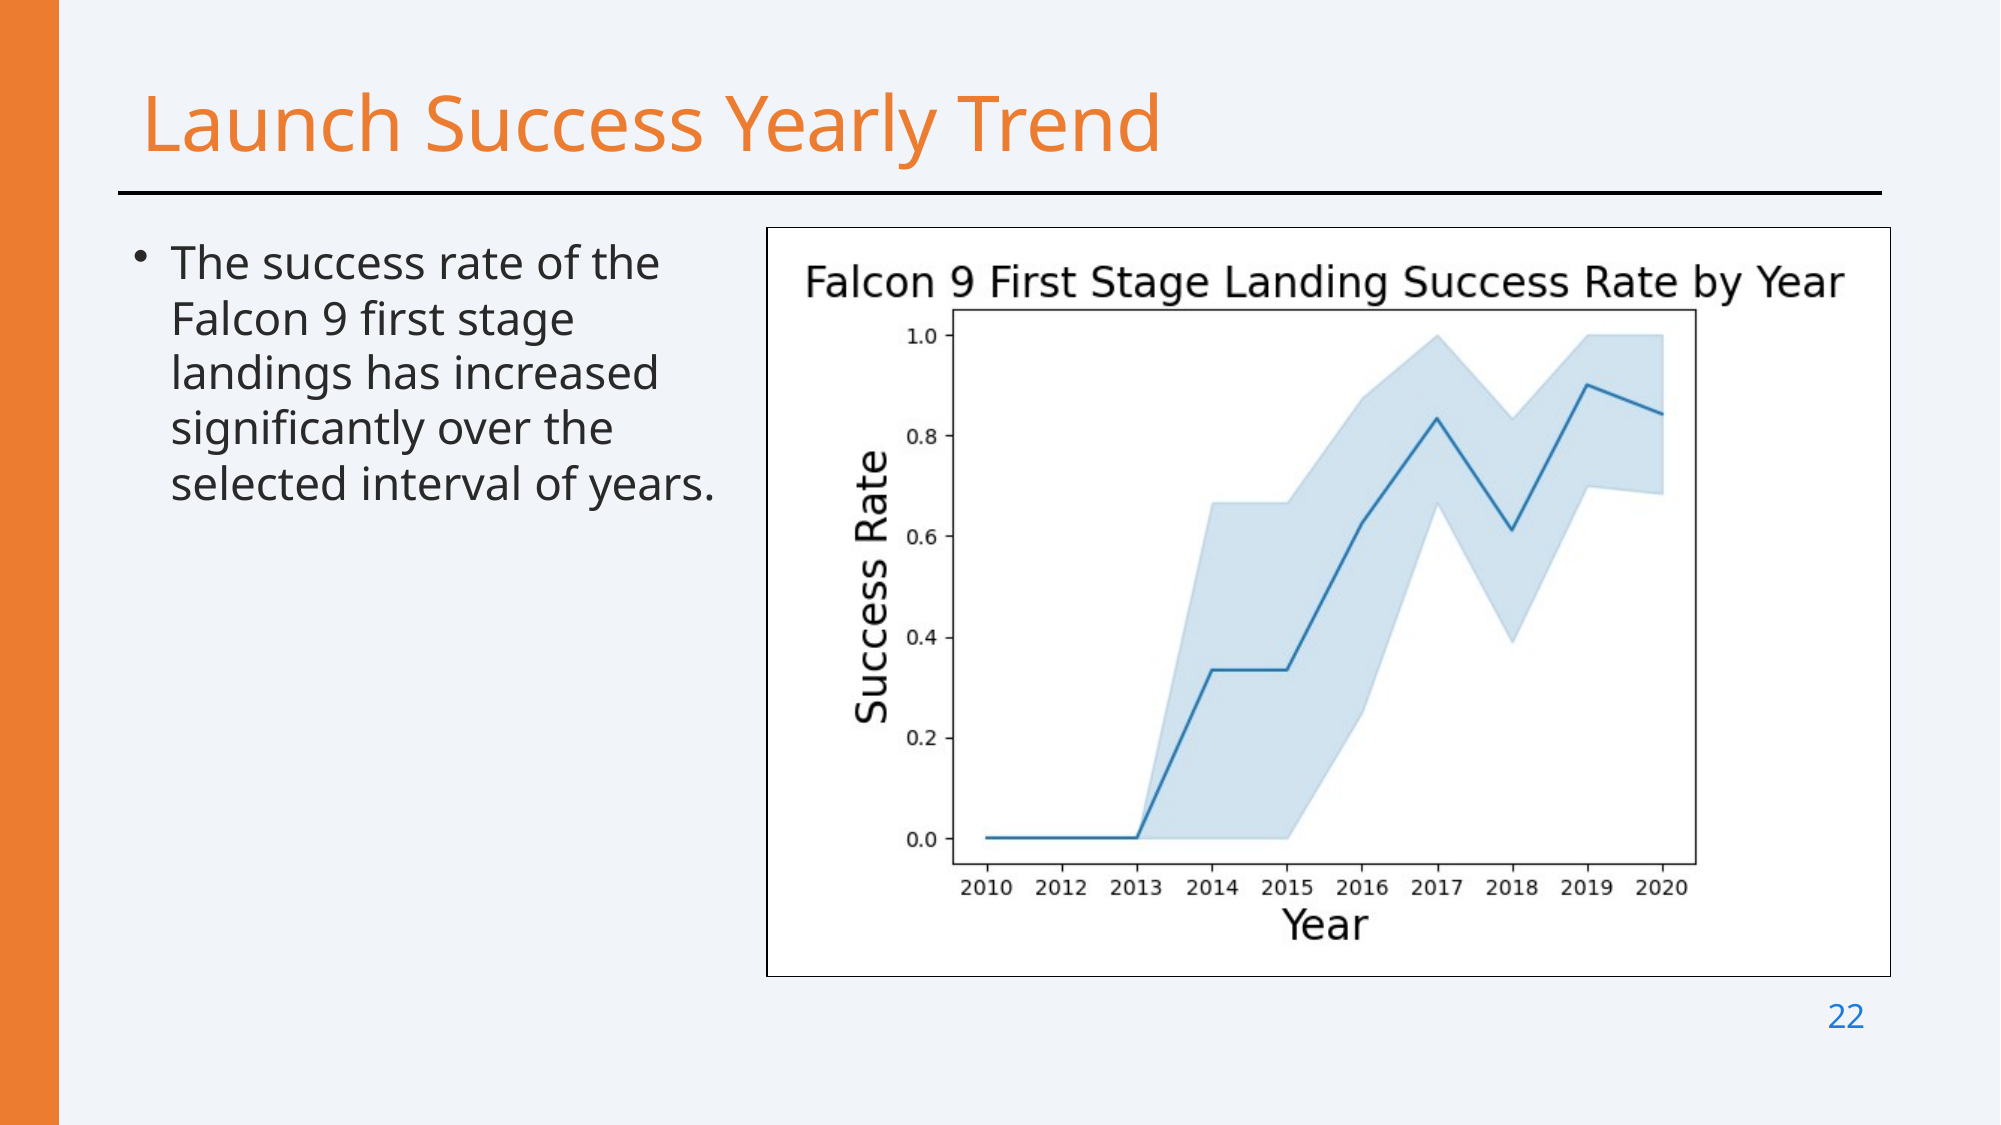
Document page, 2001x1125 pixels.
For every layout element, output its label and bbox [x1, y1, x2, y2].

text_box [0, 0, 1892, 1125]
